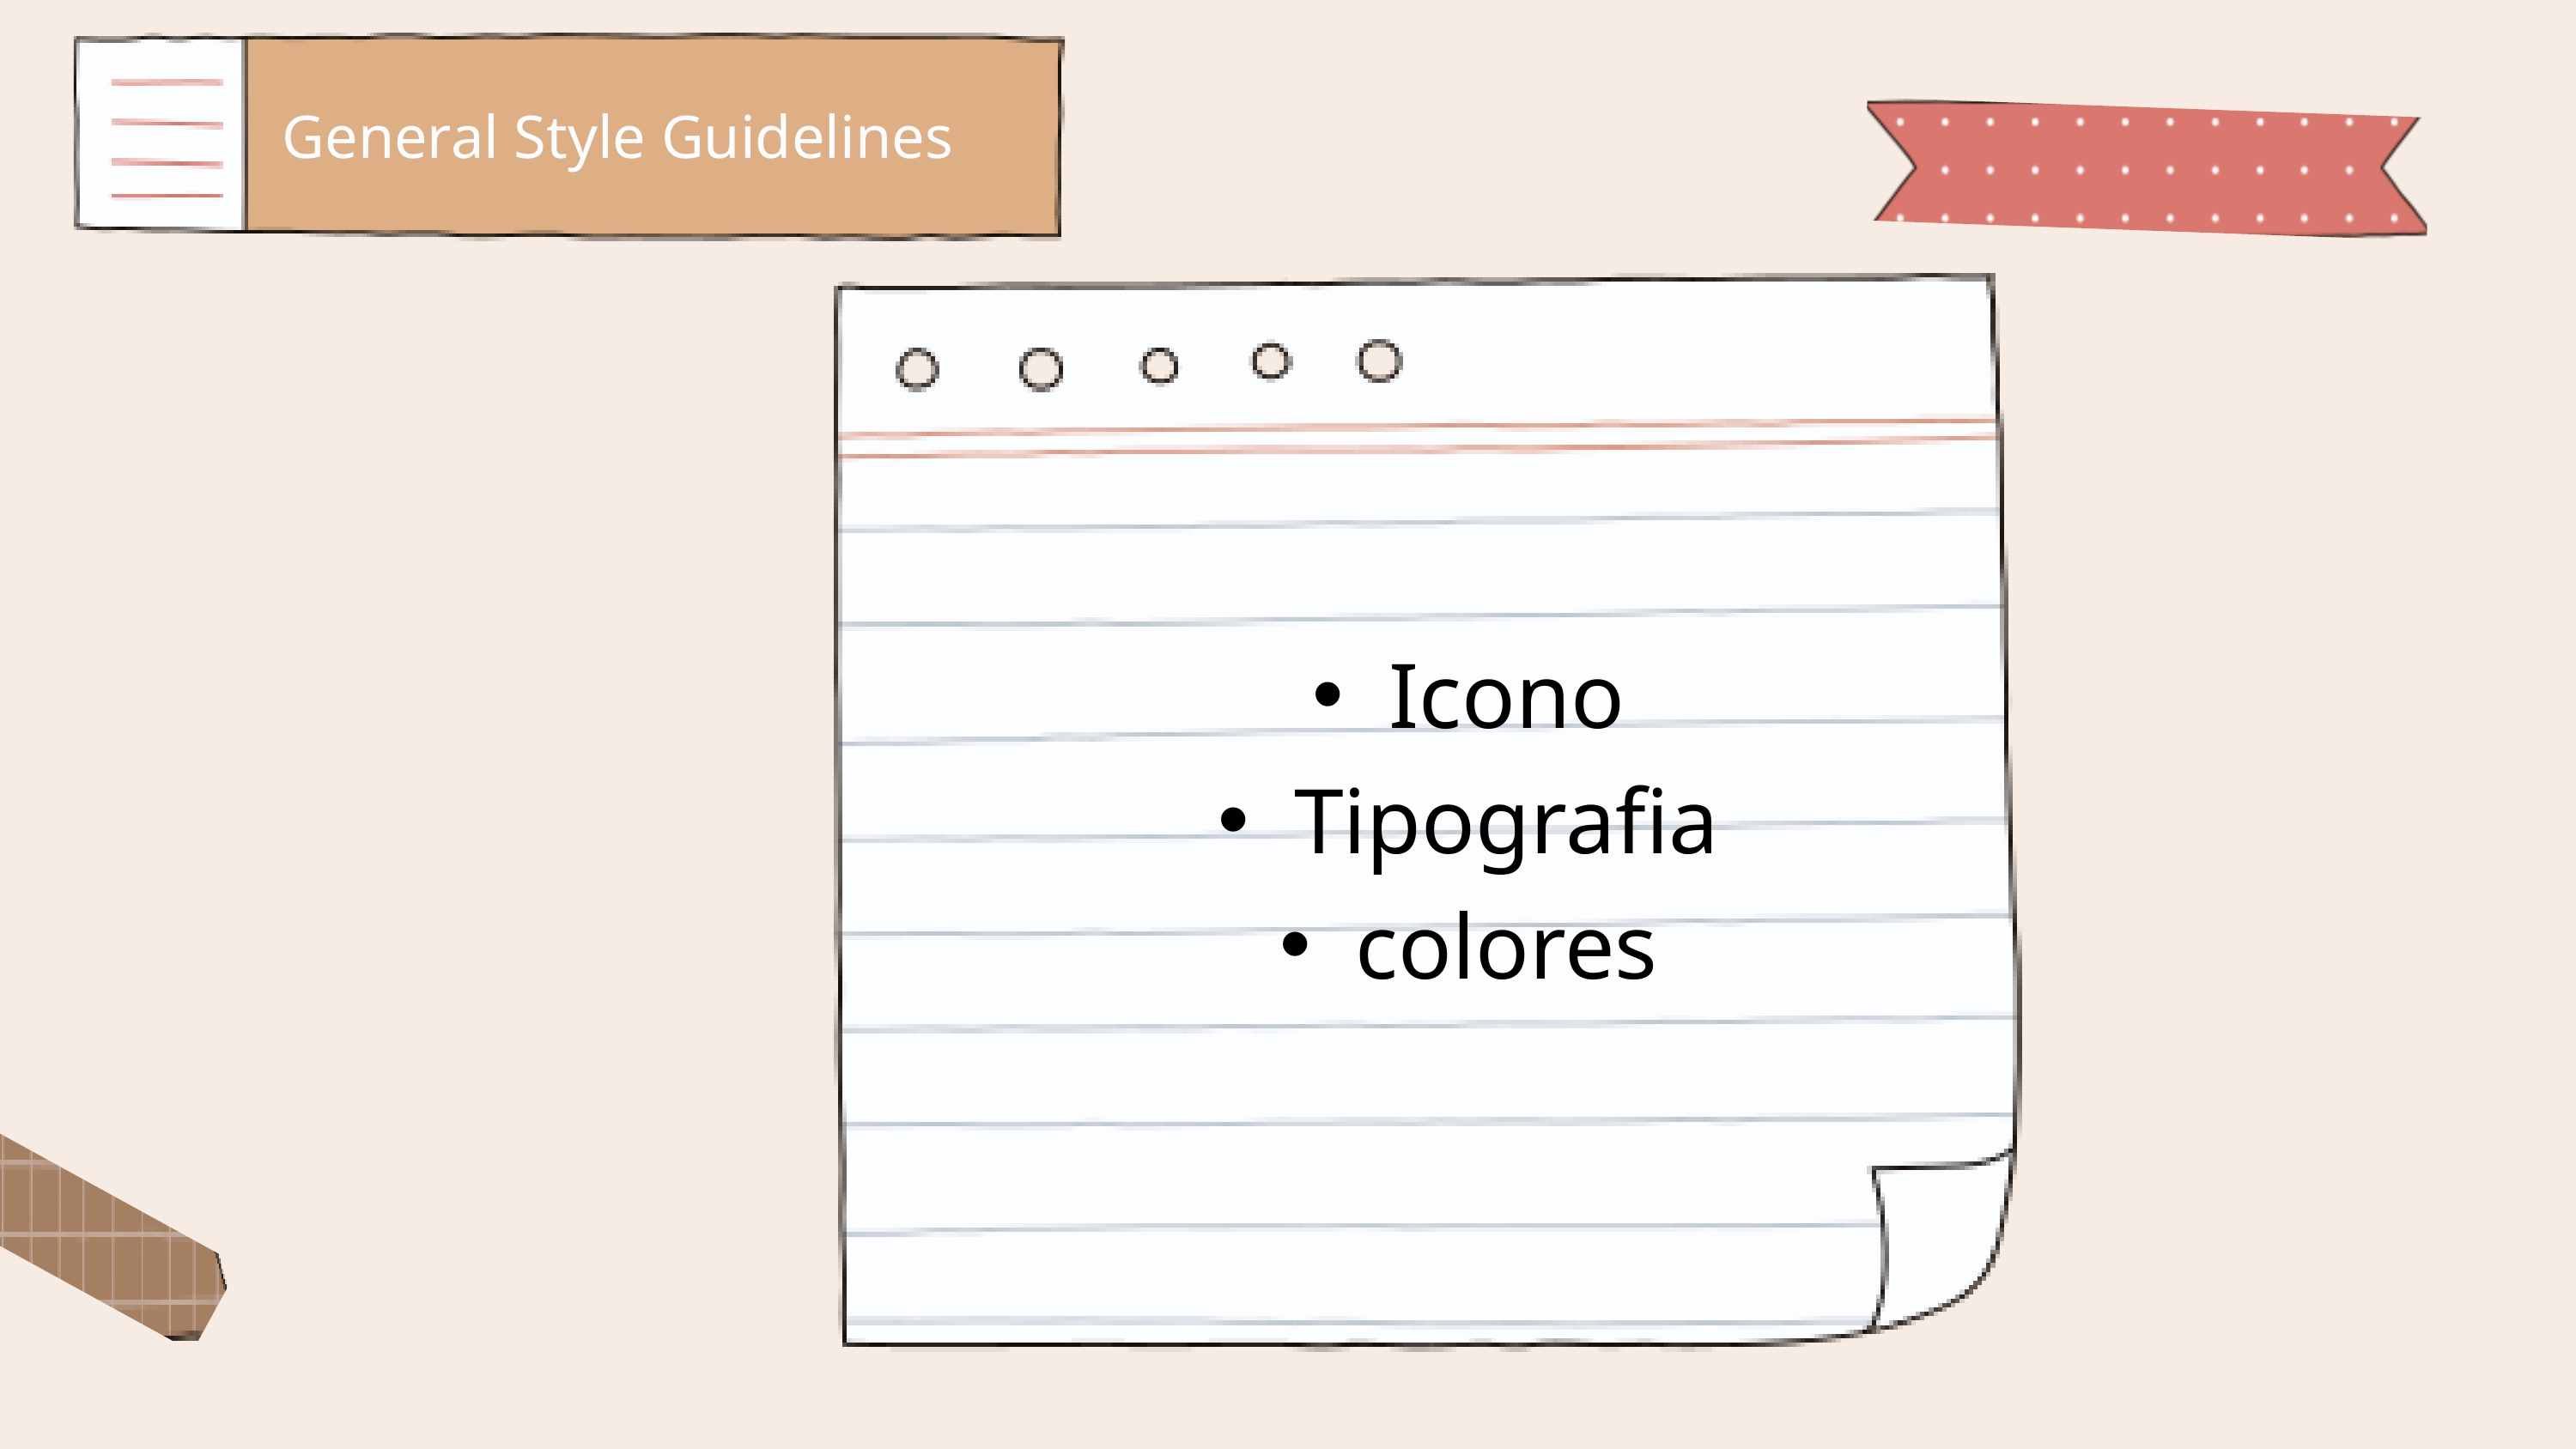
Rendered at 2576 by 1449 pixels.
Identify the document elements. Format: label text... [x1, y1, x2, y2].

text_box [1862, 97, 2432, 241]
text_box Icono Tipografia colores [840, 621, 2022, 997]
text_box [0, 1133, 240, 1352]
text_box General Style Guidelines [282, 88, 1108, 171]
text_box [833, 273, 2022, 1352]
text_box [73, 33, 1066, 241]
